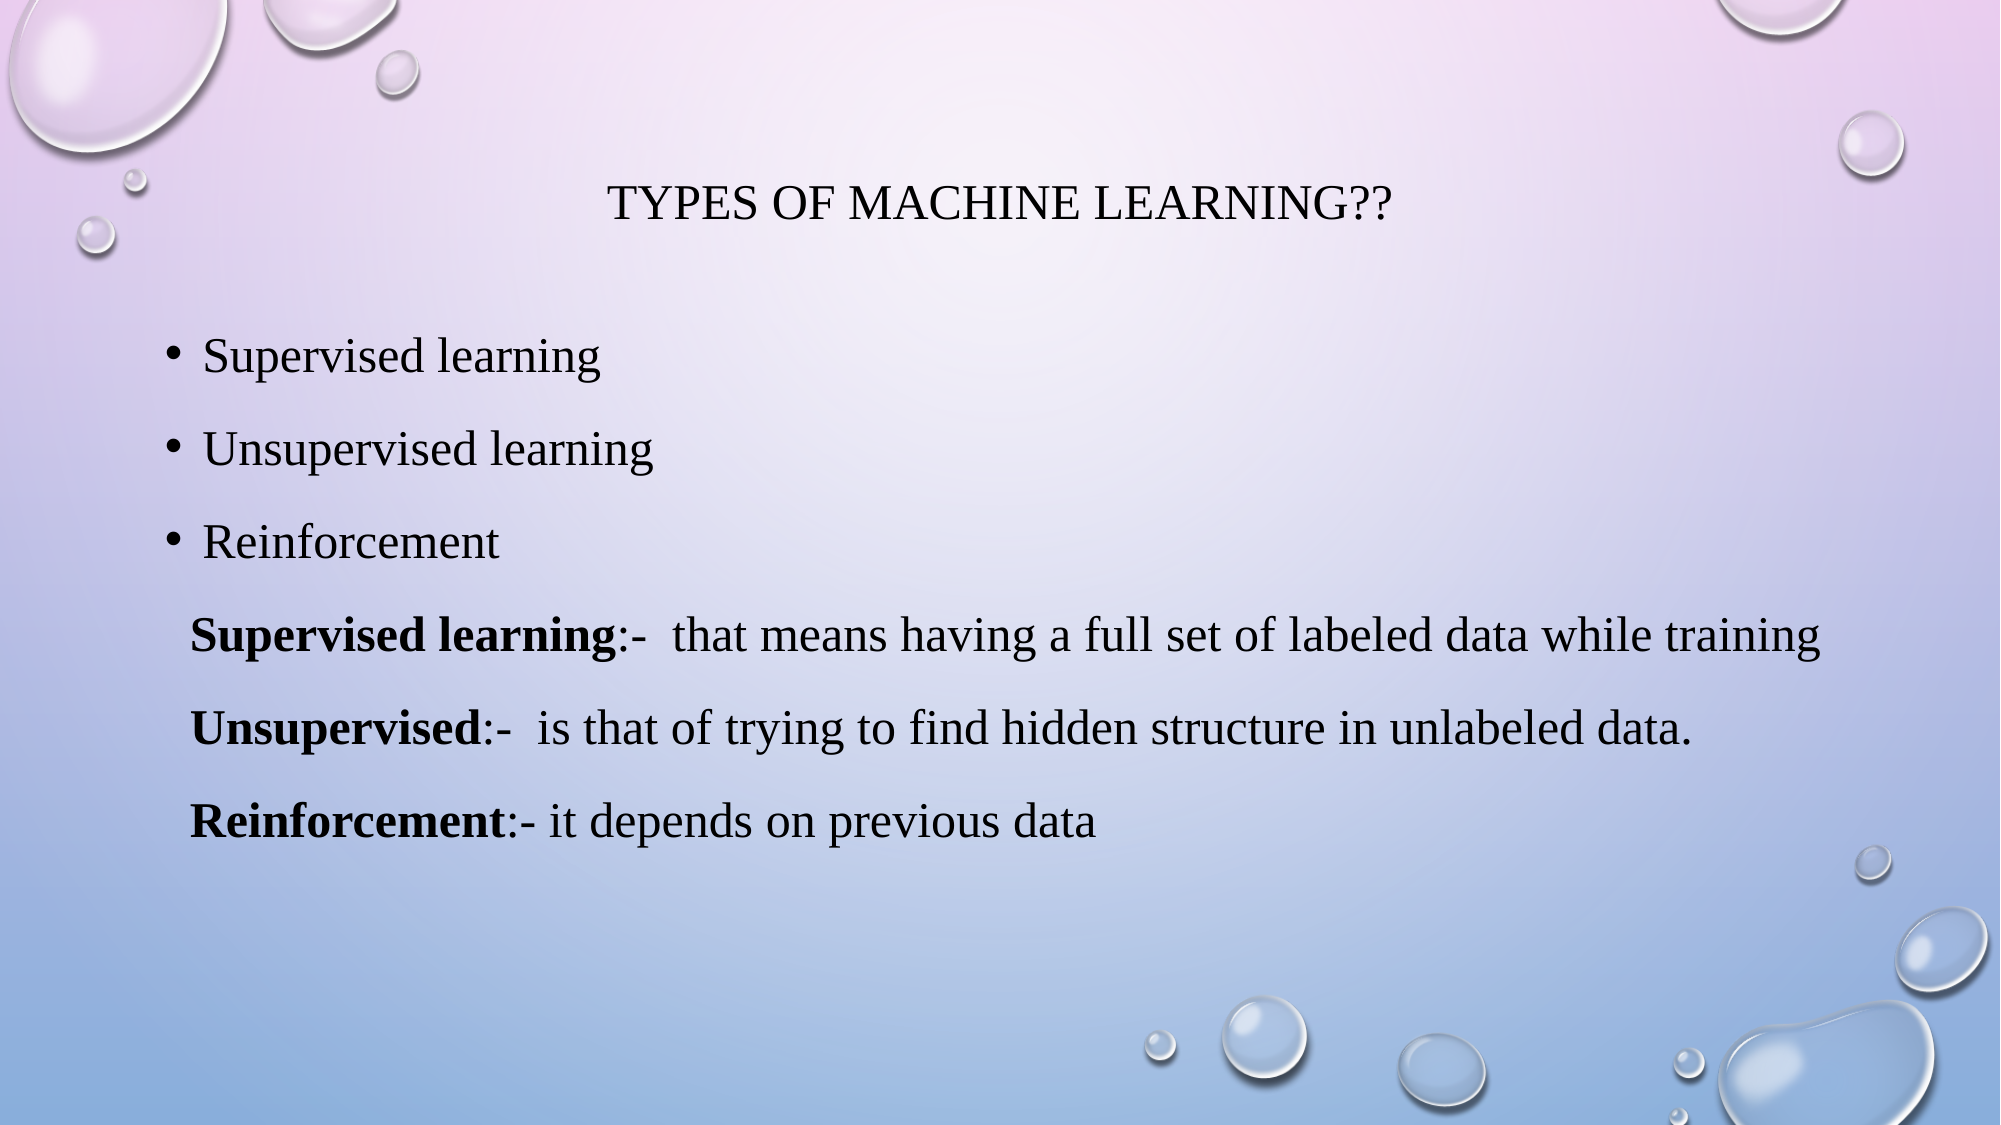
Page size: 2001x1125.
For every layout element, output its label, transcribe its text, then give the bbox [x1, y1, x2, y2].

picture [0, 0, 2000, 1125]
title TYPES OF MACHINE LEARNING?? [149, 43, 1851, 364]
list Supervised learning Unsupervised learning Reinforcement Supervised learning:- that means having a full set of labeled data while training Unsupervised:- is that of trying to find hidden structure in unlabeled data. Reinforcement:- it depends on previous data [149, 303, 1850, 950]
